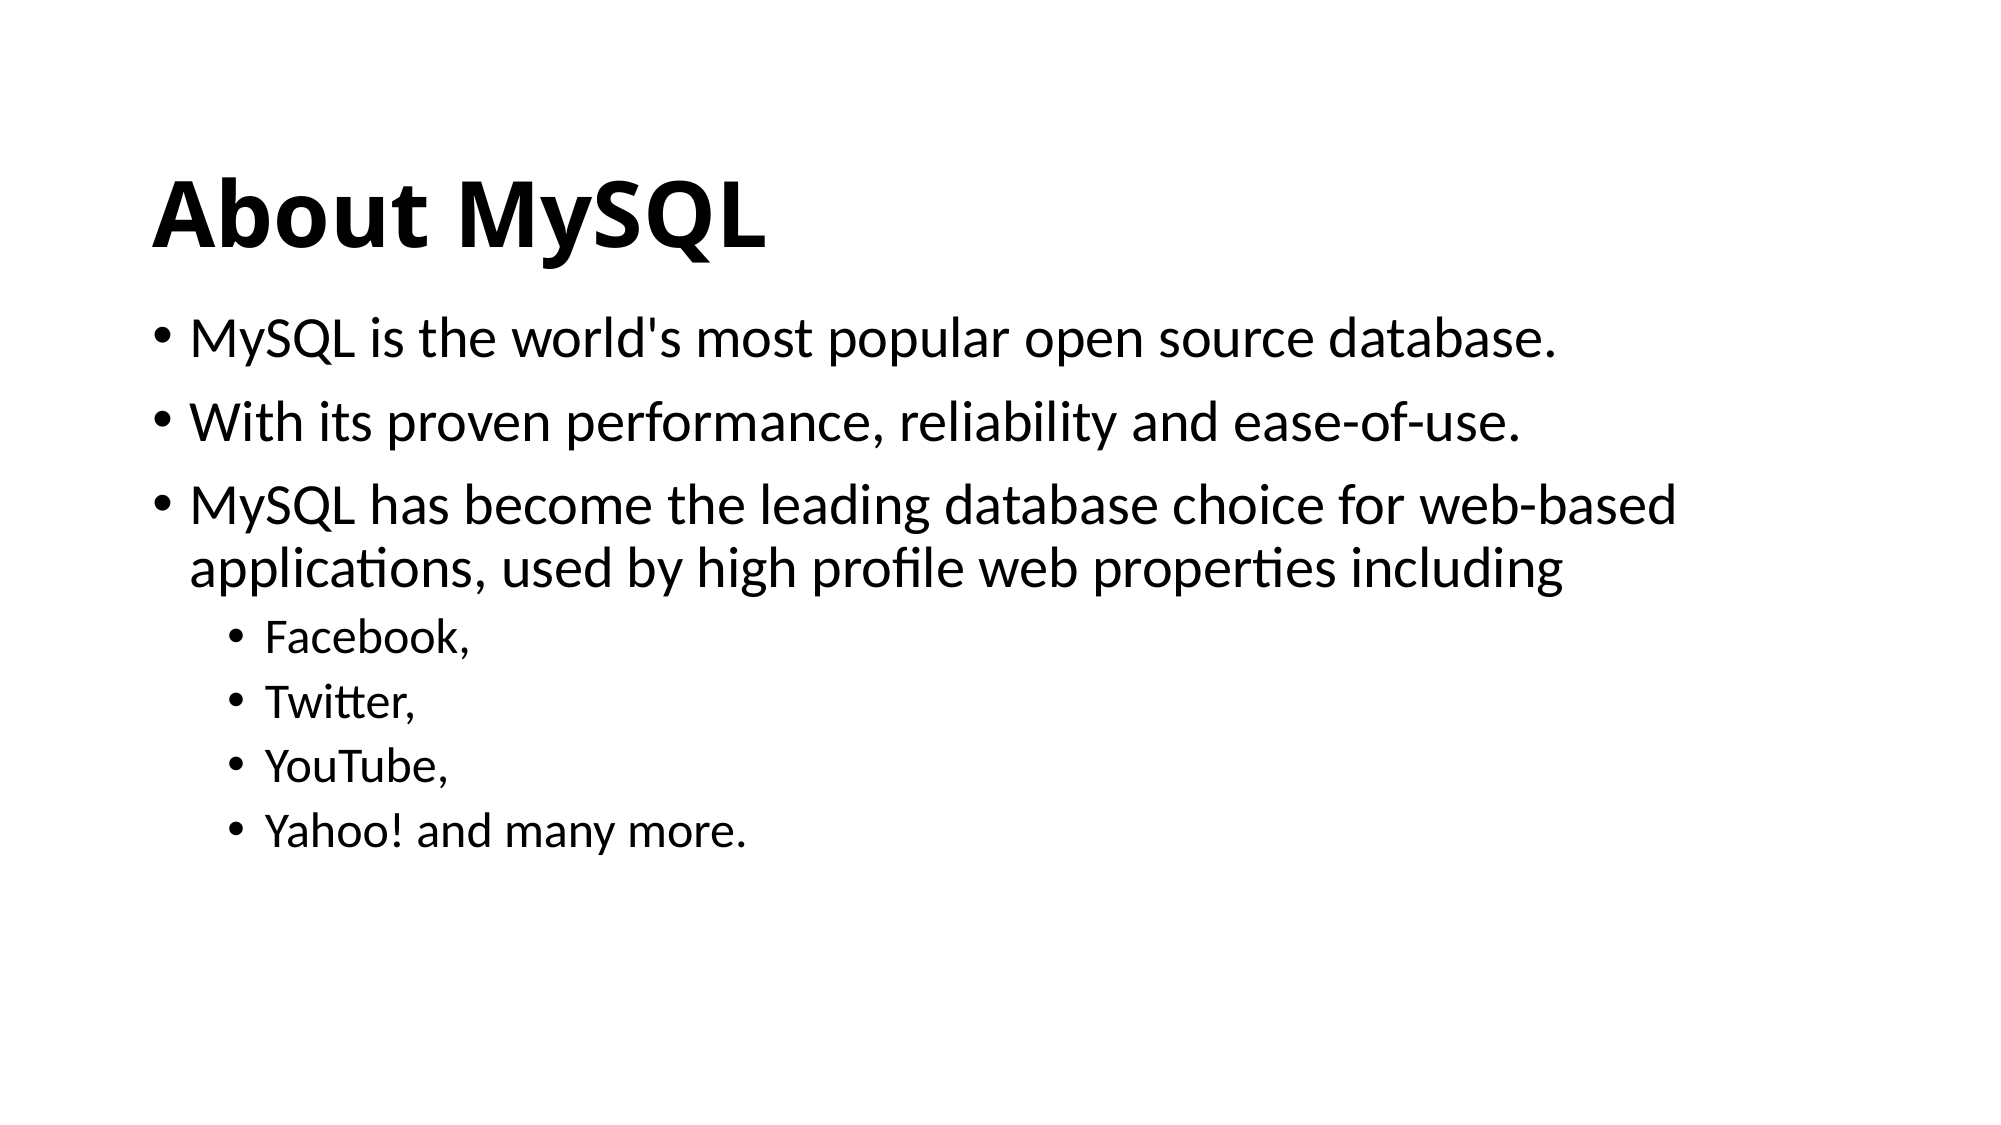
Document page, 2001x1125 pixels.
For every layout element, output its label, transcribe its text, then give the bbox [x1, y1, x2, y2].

list MySQL is the world's most popular open source database. With its proven performance, reliability and ease-of-use. MySQL has become the leading database choice for web-based applications, used by high profile web properties including Facebook, Twitter, YouTube, Yahoo! and many more. [137, 299, 1863, 1014]
title About MySQL [137, 59, 1863, 278]
